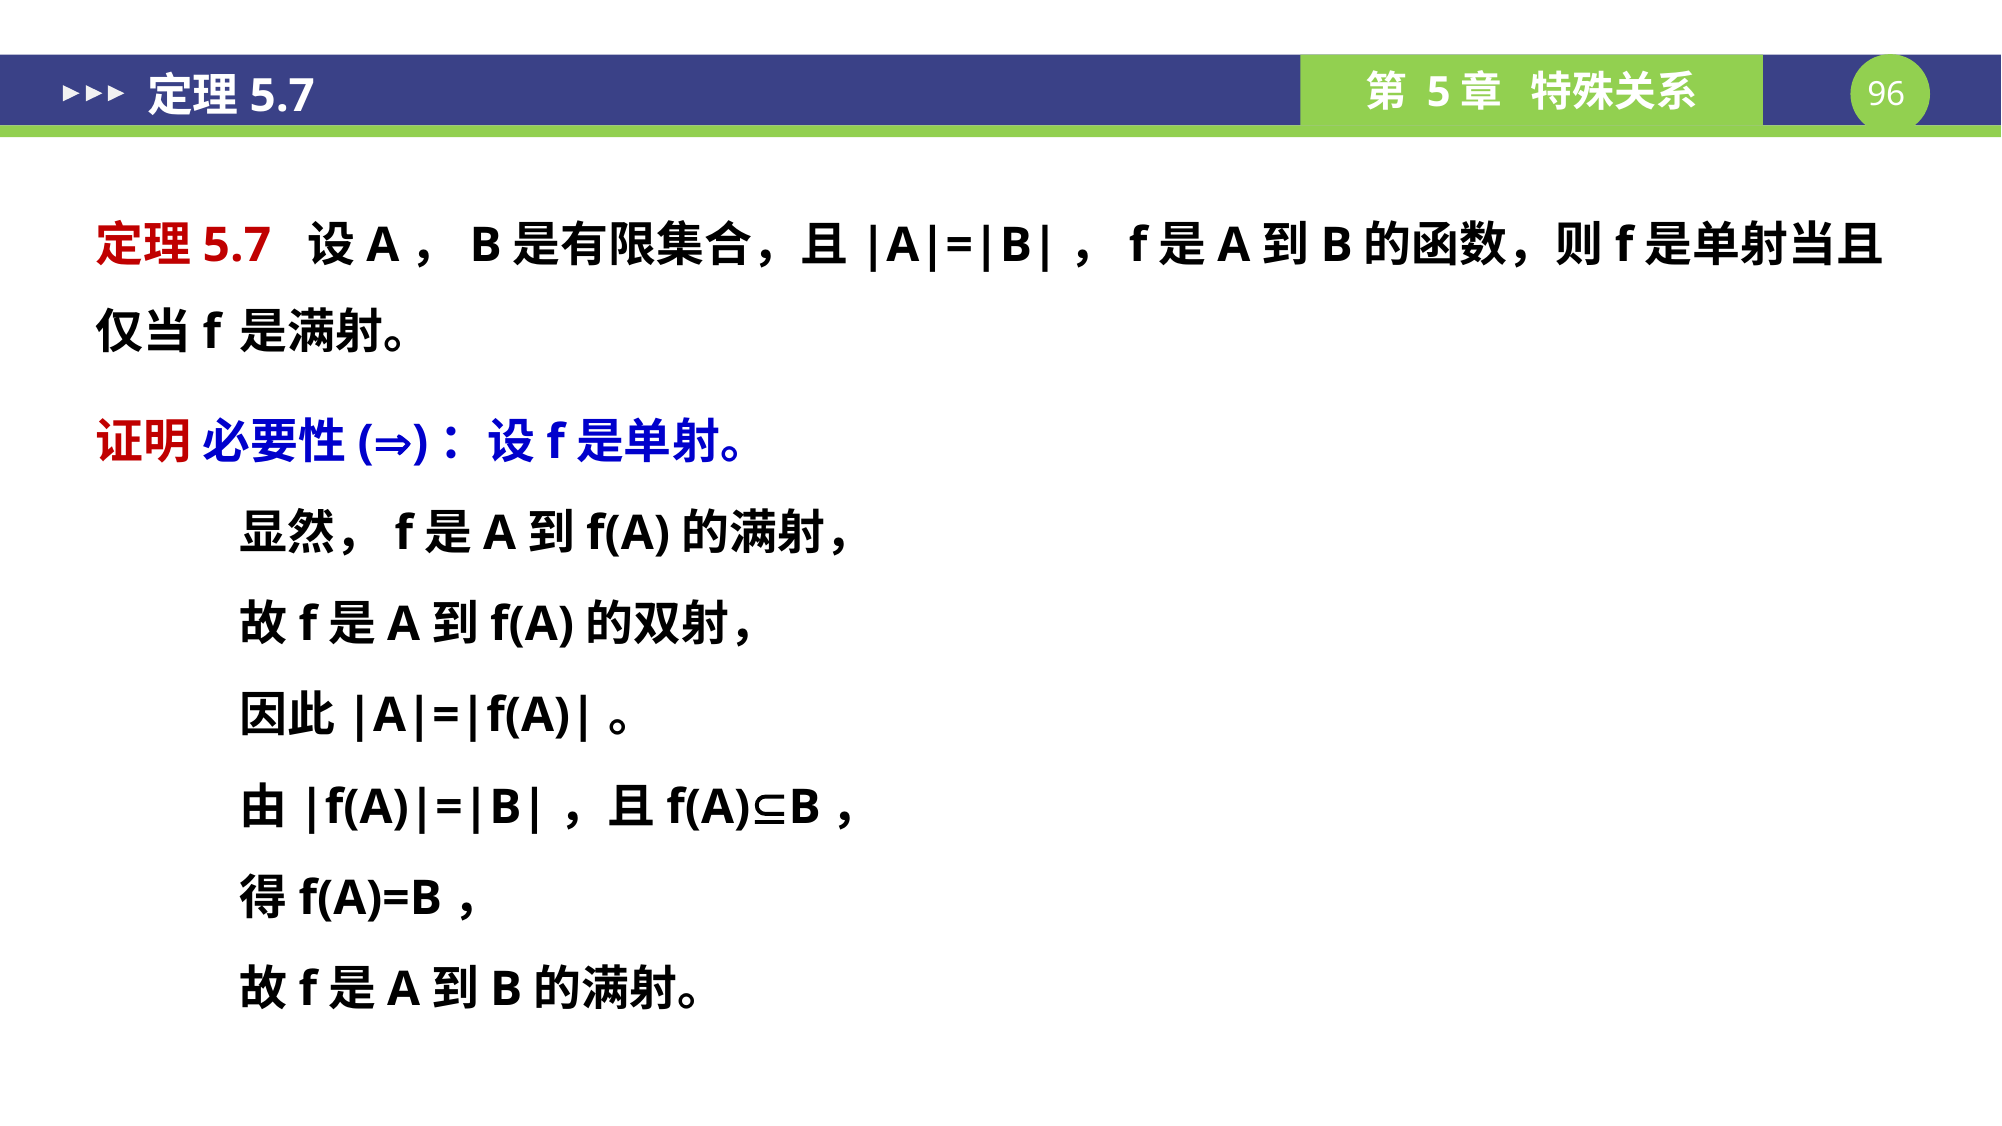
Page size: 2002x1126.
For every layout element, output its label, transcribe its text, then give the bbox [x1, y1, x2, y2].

title 定理5.7 [127, 57, 1003, 129]
list 定理5.7 设A，B是有限集合，且|A|=|B|，f是A到B的函数，则f是单射当且仅当f 是满射。 证明 必要性()：设f是单射。 显然，f是A到f(A)的满射， 故f是A到f(A)的双射， 因此|A|=|f(A)|。 由|f(A)|=|B|，且f(A)B， 得f(A)=B， 故f是A到B的满射。 [75, 175, 1938, 1025]
